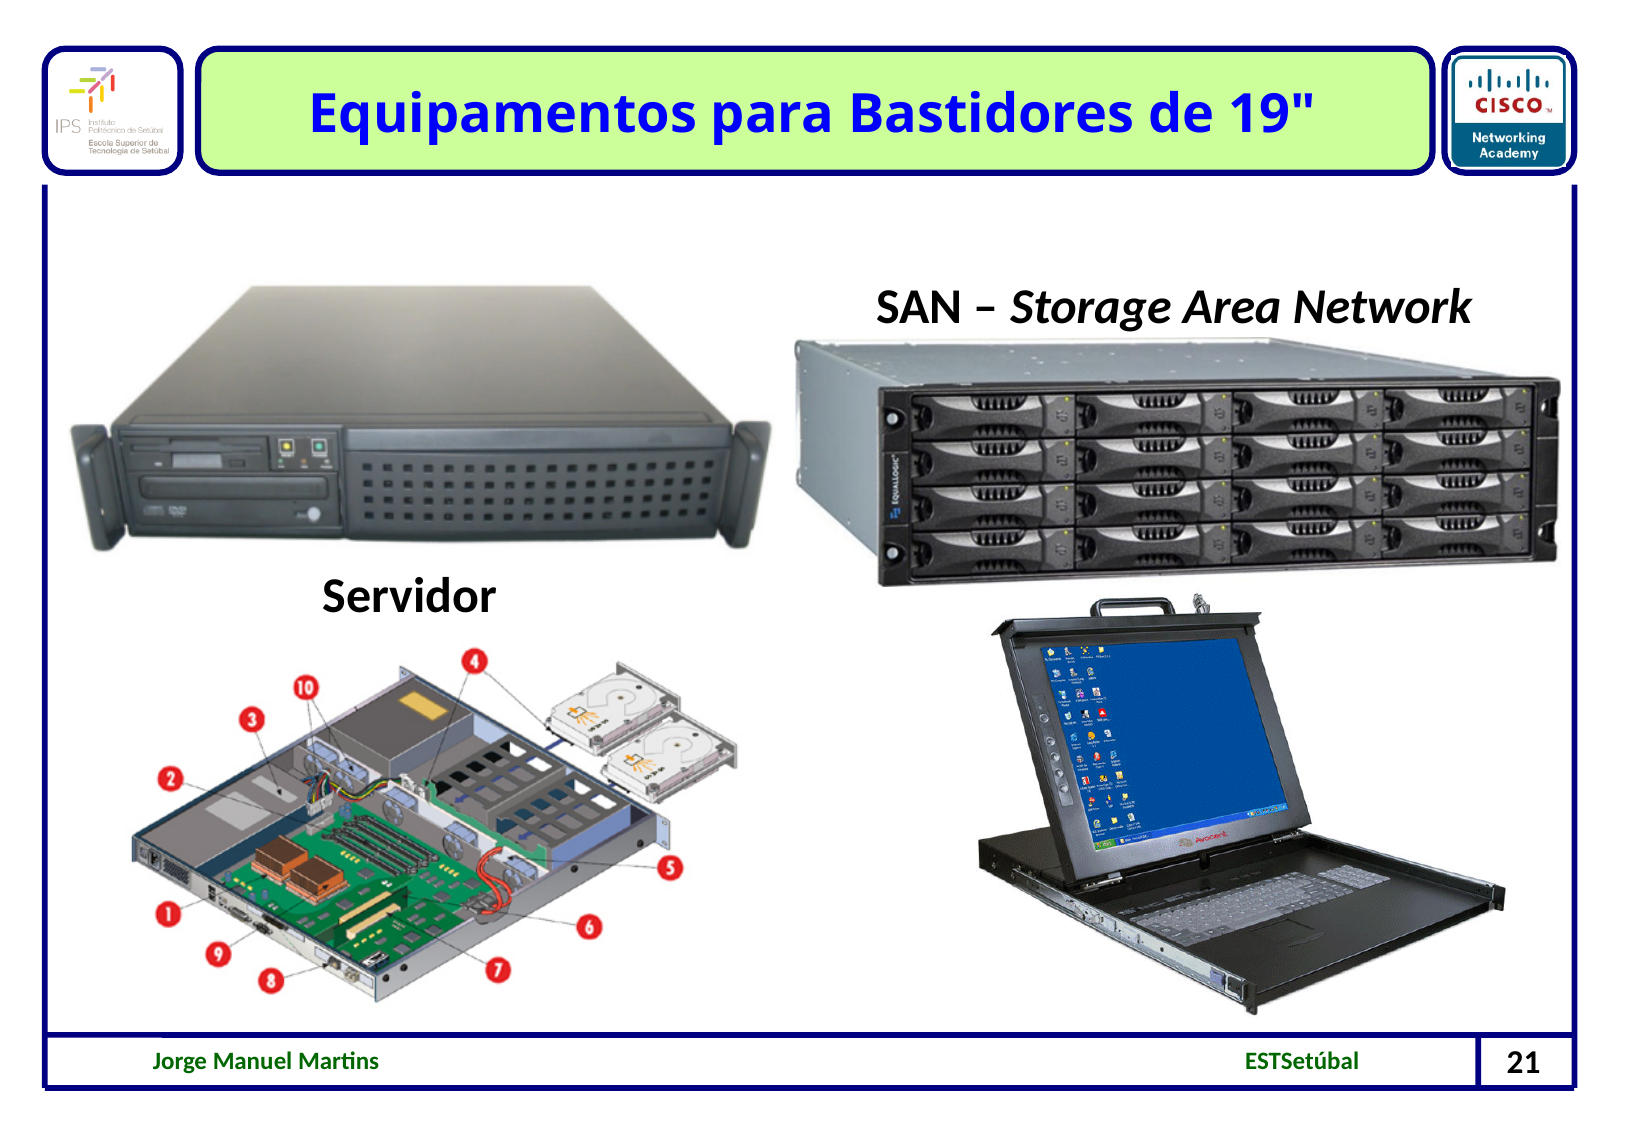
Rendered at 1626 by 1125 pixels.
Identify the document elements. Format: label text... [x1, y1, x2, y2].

text_box Equipamentos para Bastidores de 19" [221, 72, 1404, 156]
picture [1497, 149, 1537, 159]
picture [1511, 132, 1524, 142]
picture [1558, 55, 1566, 61]
picture [1451, 158, 1457, 167]
picture [1480, 148, 1494, 158]
picture [1455, 59, 1563, 123]
picture [115, 633, 745, 1012]
picture [1536, 136, 1545, 144]
text_box SAN – Storage Area Network [876, 273, 1472, 334]
text_box Servidor [322, 565, 498, 623]
picture [1528, 133, 1535, 142]
picture [794, 337, 1561, 1024]
picture [56, 67, 169, 155]
picture [1473, 132, 1511, 142]
picture [62, 278, 783, 557]
picture [1451, 55, 1461, 64]
